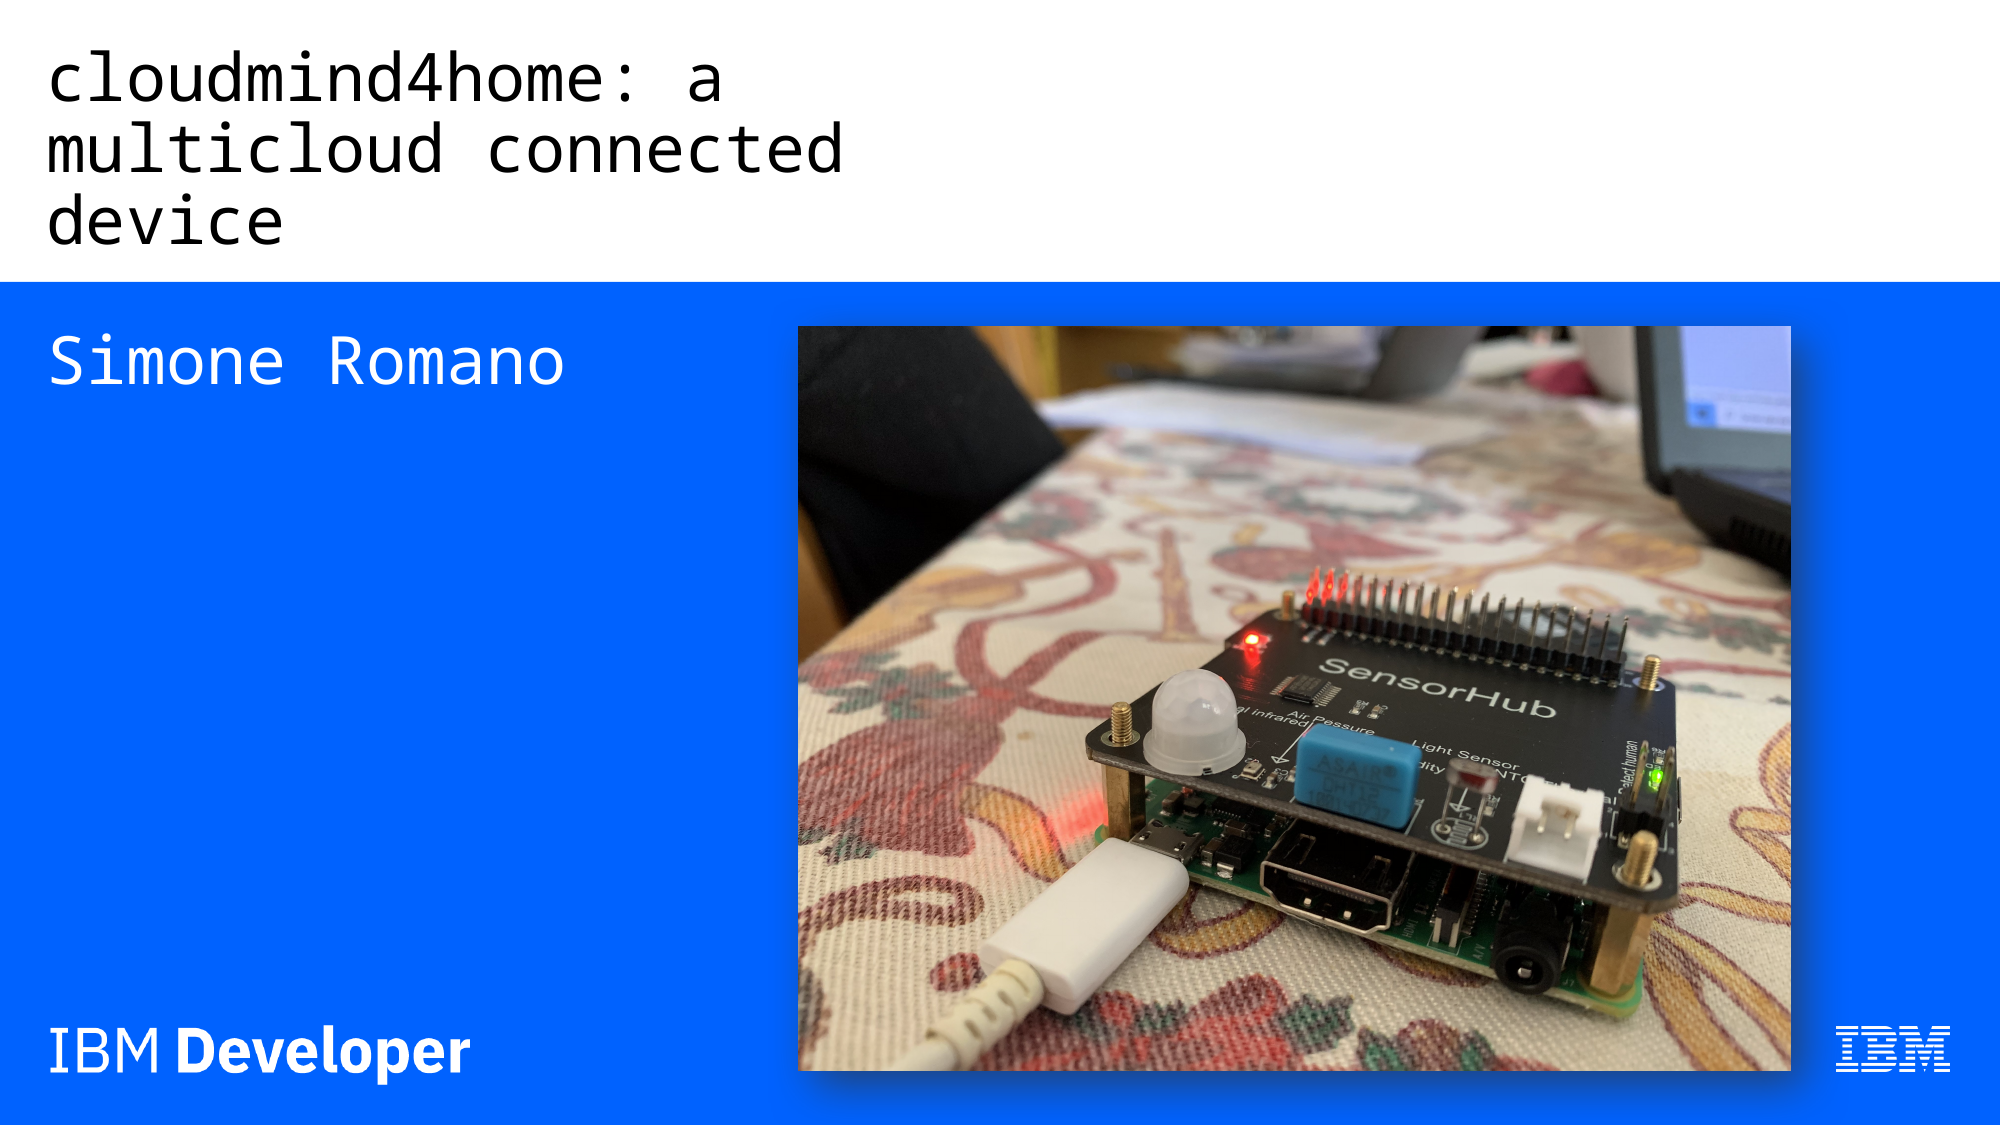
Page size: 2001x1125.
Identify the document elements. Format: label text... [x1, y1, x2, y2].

picture [797, 326, 1791, 1071]
picture [1836, 1026, 1950, 1072]
text_box Simone Romano [45, 326, 952, 1125]
title cloudmind4home: a multicloud connected device [46, 43, 952, 326]
